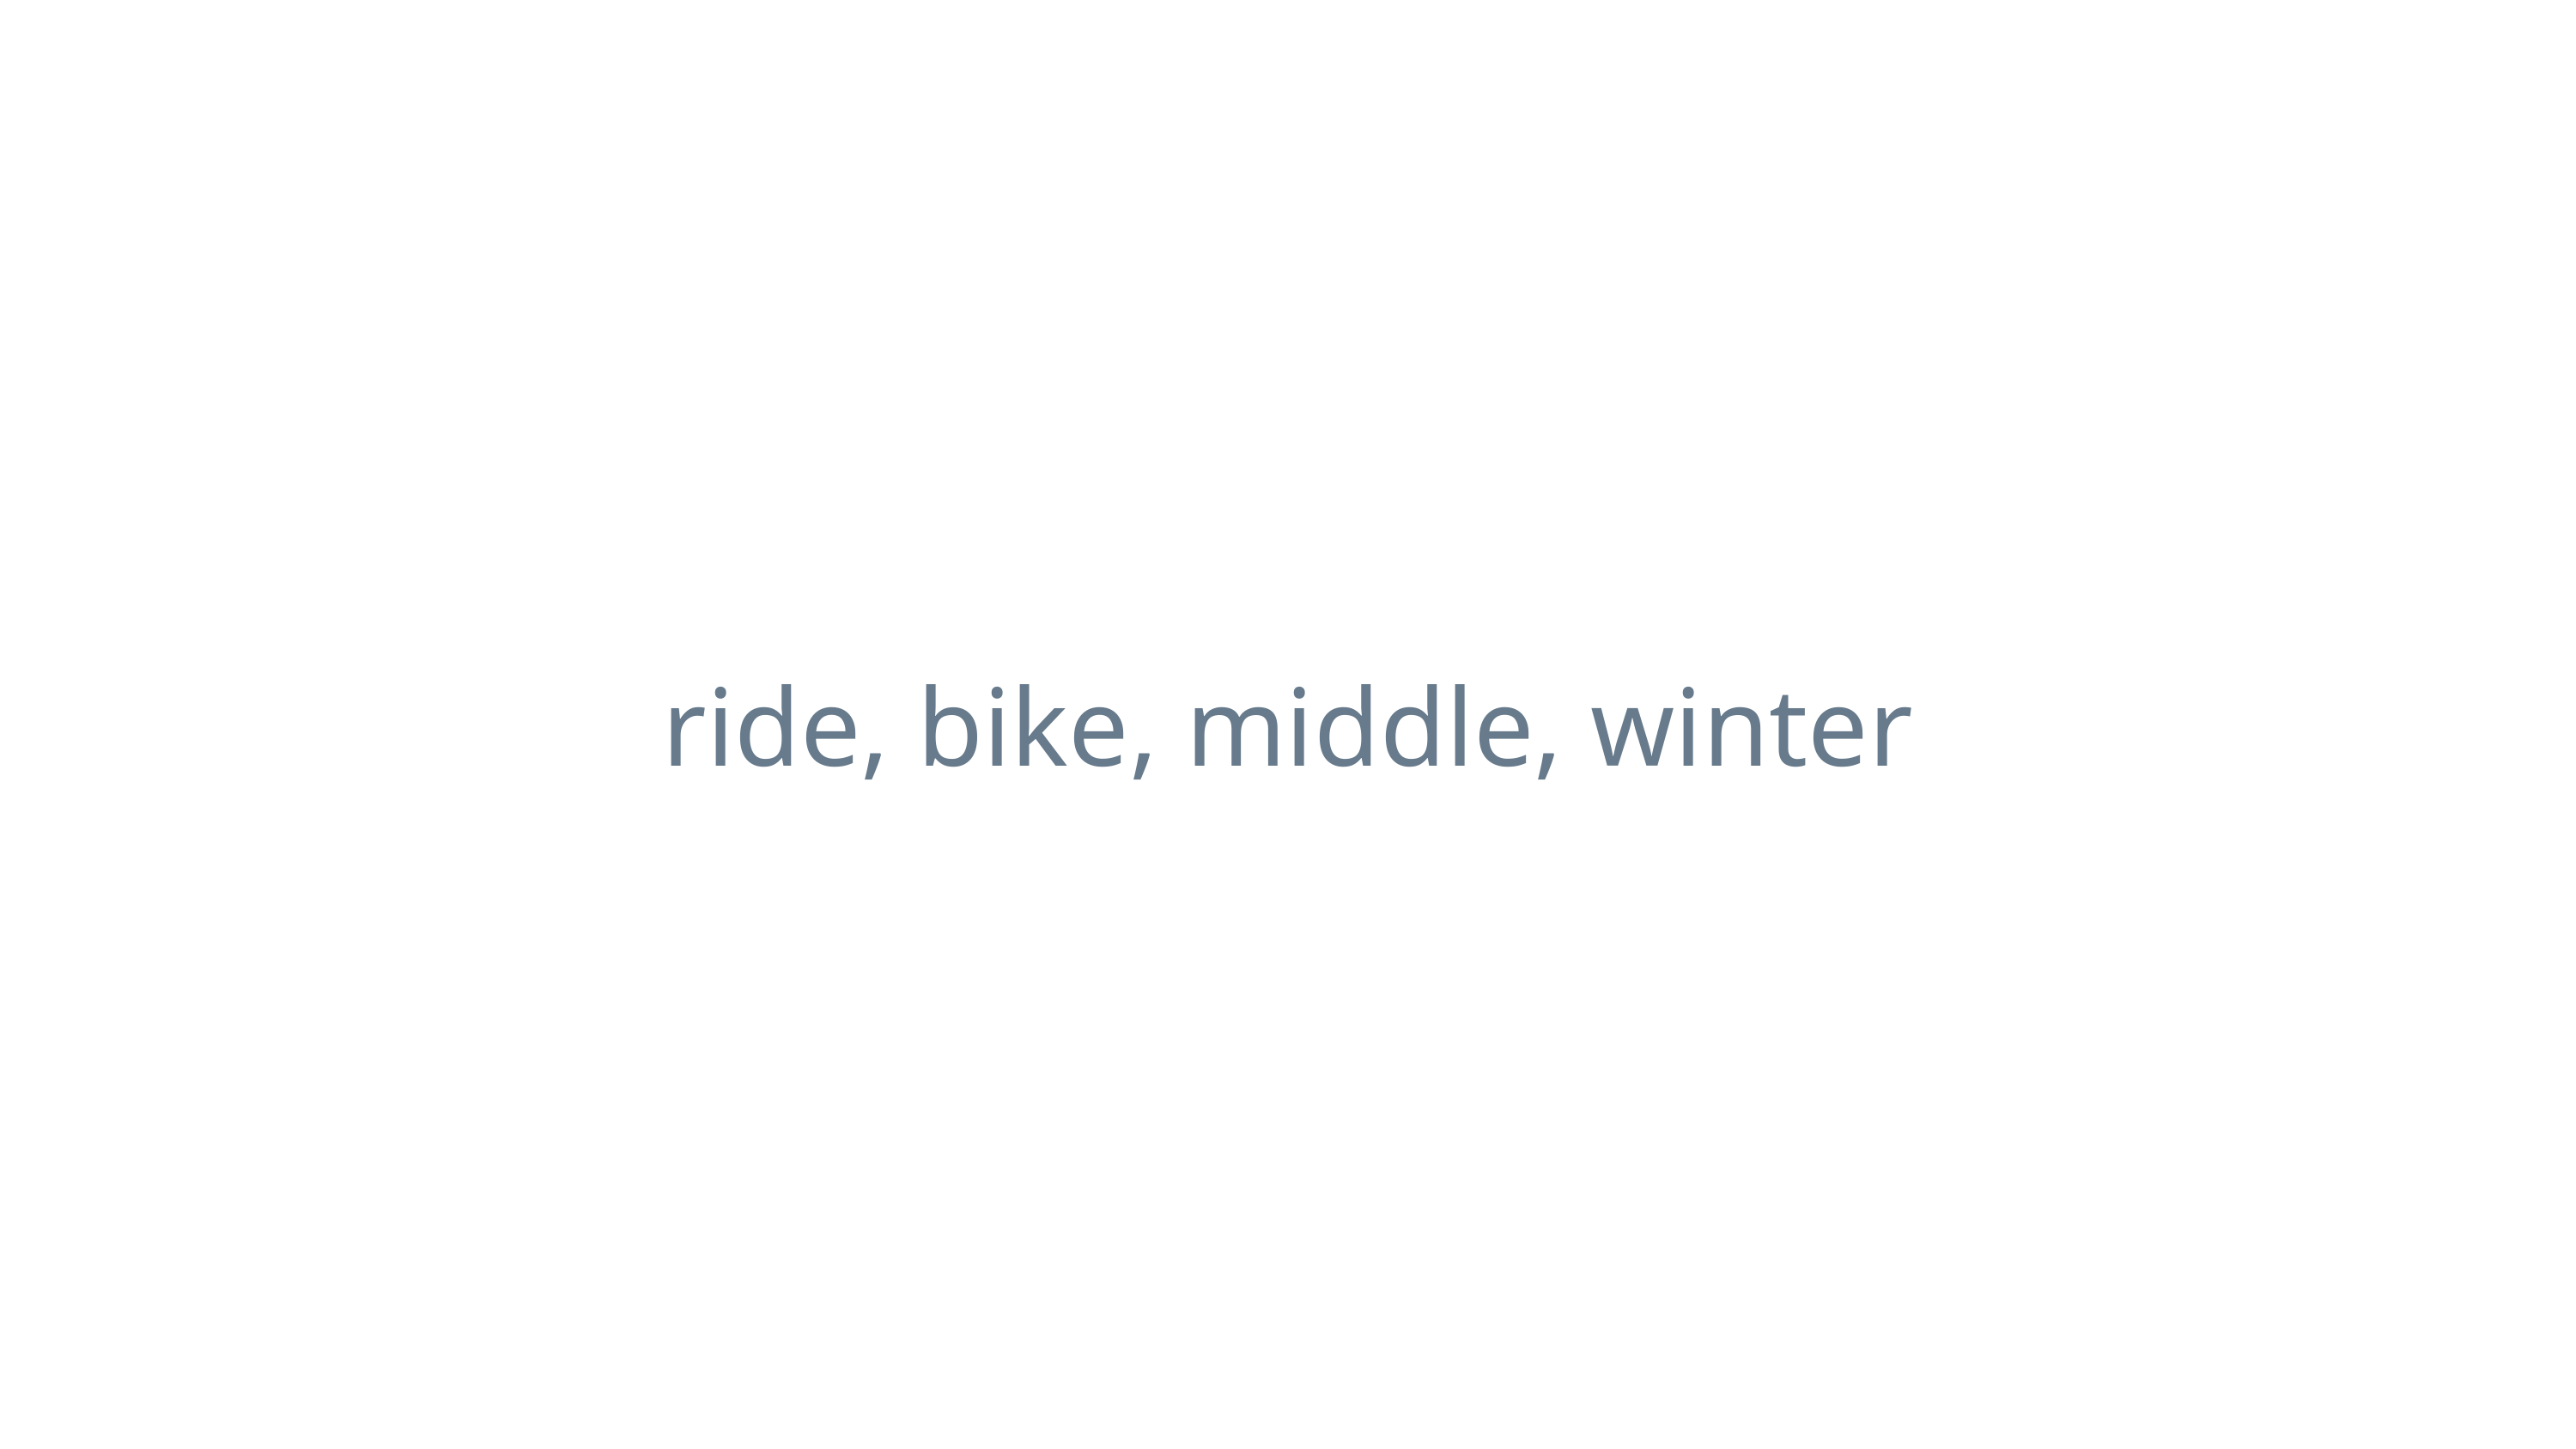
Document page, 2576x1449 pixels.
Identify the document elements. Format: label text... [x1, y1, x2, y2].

text_box ride, bike, middle, winter [293, 646, 2283, 801]
